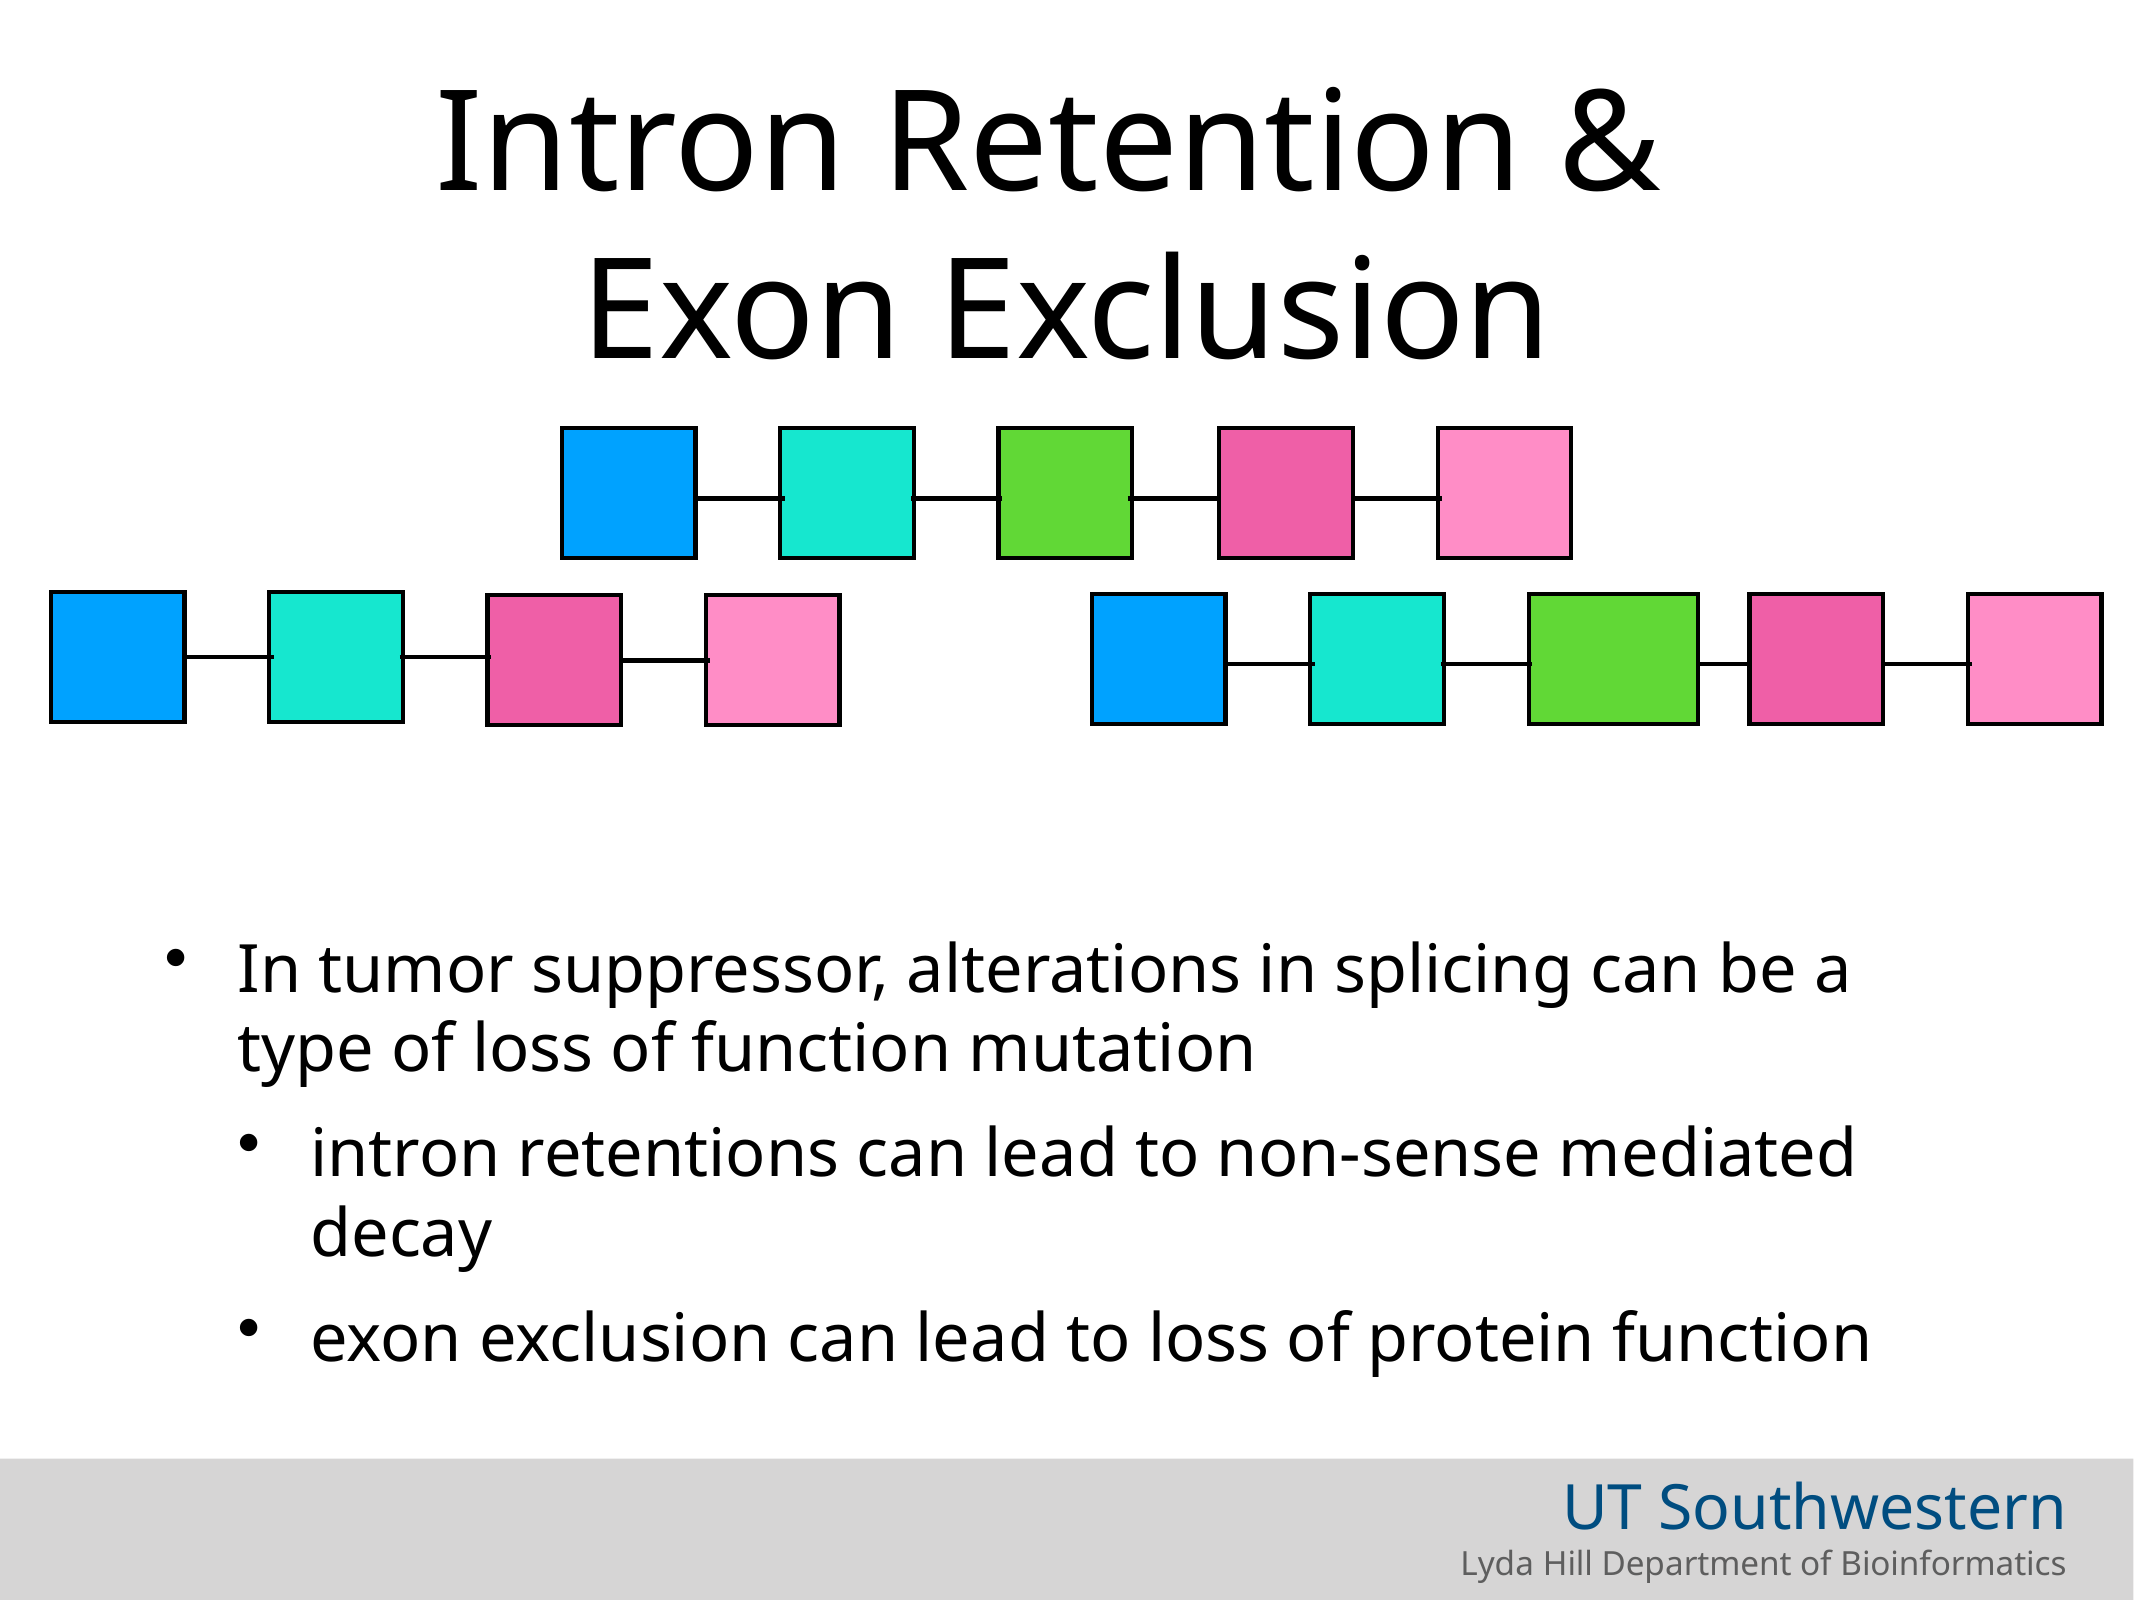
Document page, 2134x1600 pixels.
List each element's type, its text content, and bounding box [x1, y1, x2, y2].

text_box [561, 428, 696, 558]
text_box [780, 428, 914, 558]
text_box [1091, 593, 1226, 724]
text_box [269, 592, 403, 723]
text_box [998, 428, 1133, 558]
text_box [1310, 593, 1444, 724]
text_box [1437, 428, 1572, 558]
title Intron Retention & Exon Exclusion [155, 41, 1978, 397]
text_box [487, 595, 622, 726]
list In tumor suppressor, alterations in splicing can be a type of loss of function mutation intron retentions can lead to non-sense mediated decay exon exclusion can lead to loss of protein function [155, 843, 1978, 1457]
text_box [1749, 593, 1884, 724]
text_box [50, 592, 185, 723]
text_box [705, 595, 840, 726]
text_box [1219, 428, 1354, 558]
text_box [1967, 593, 2102, 724]
text_box [1528, 593, 1699, 724]
